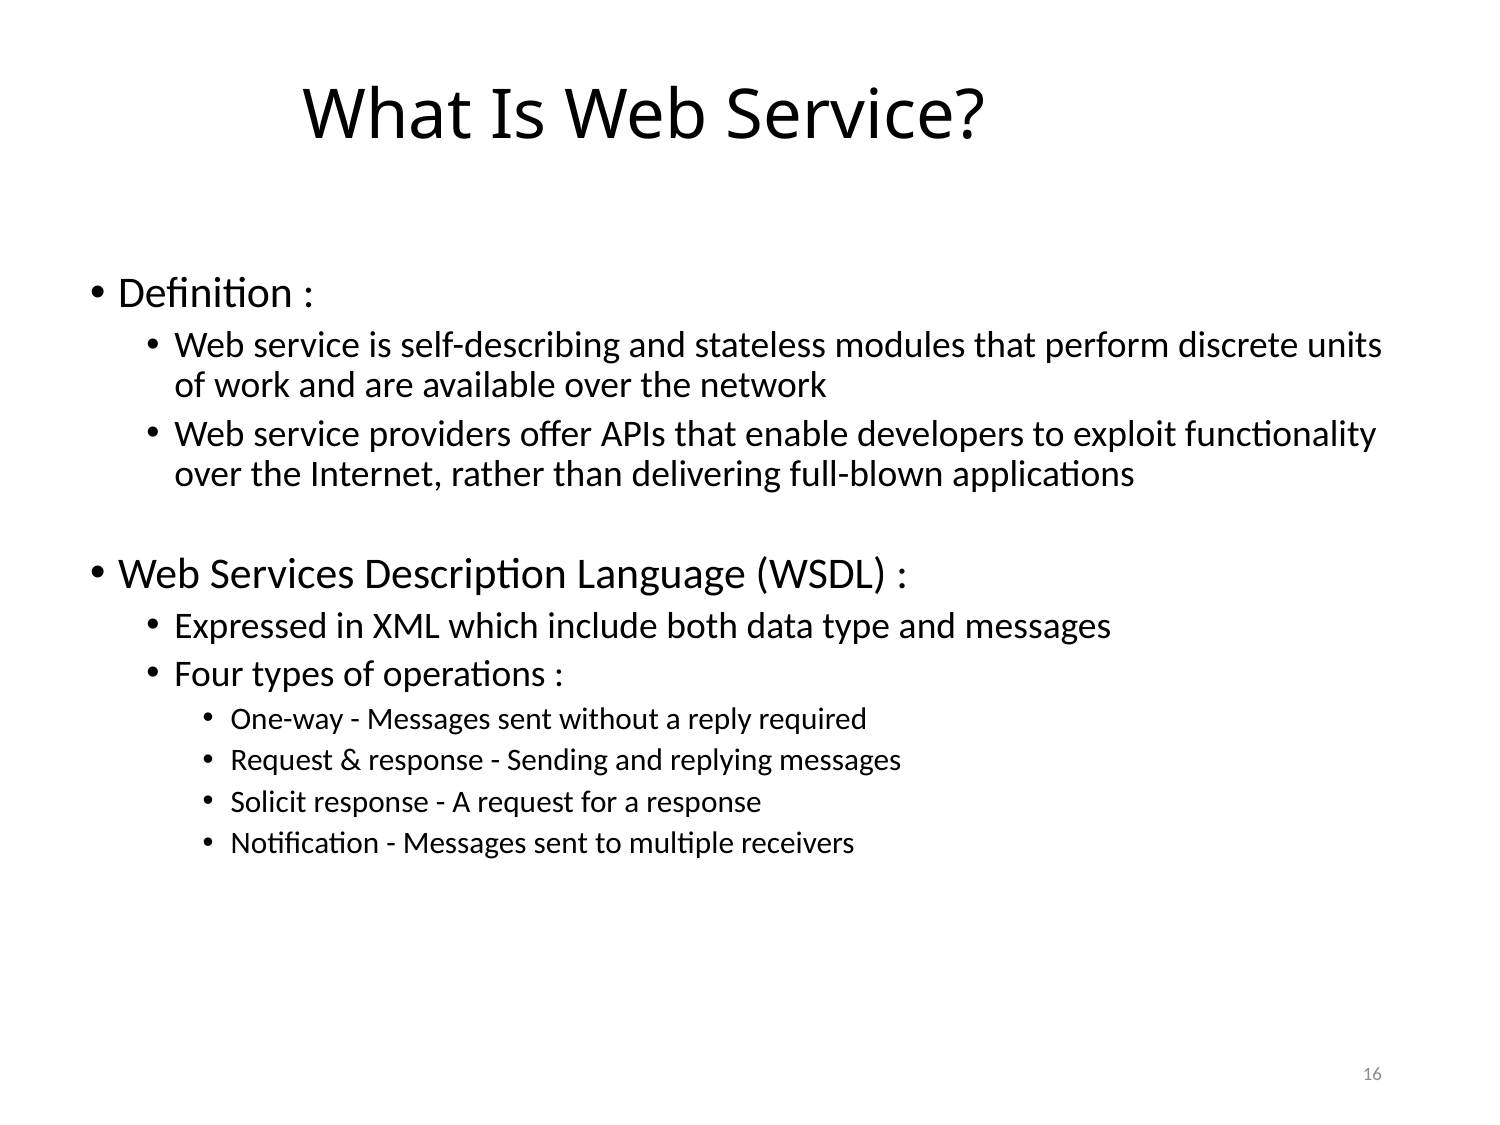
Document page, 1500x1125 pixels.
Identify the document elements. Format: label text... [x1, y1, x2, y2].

list Definition : Web service is self-describing and stateless modules that perform discrete units of work and are available over the network Web service providers offer APIs that enable developers to exploit functionality over the Internet, rather than delivering full-blown applications Web Services Description Language (WSDL) : Expressed in XML which include both data type and messages Four types of operations : One-way - Messages sent without a reply required Request & response - Sending and replying messages Solicit response - A request for a response Notification - Messages sent to multiple receivers [75, 262, 1425, 1088]
slide_number 16 [1059, 1042, 1397, 1103]
title What Is Web Service? [287, 45, 1425, 188]
